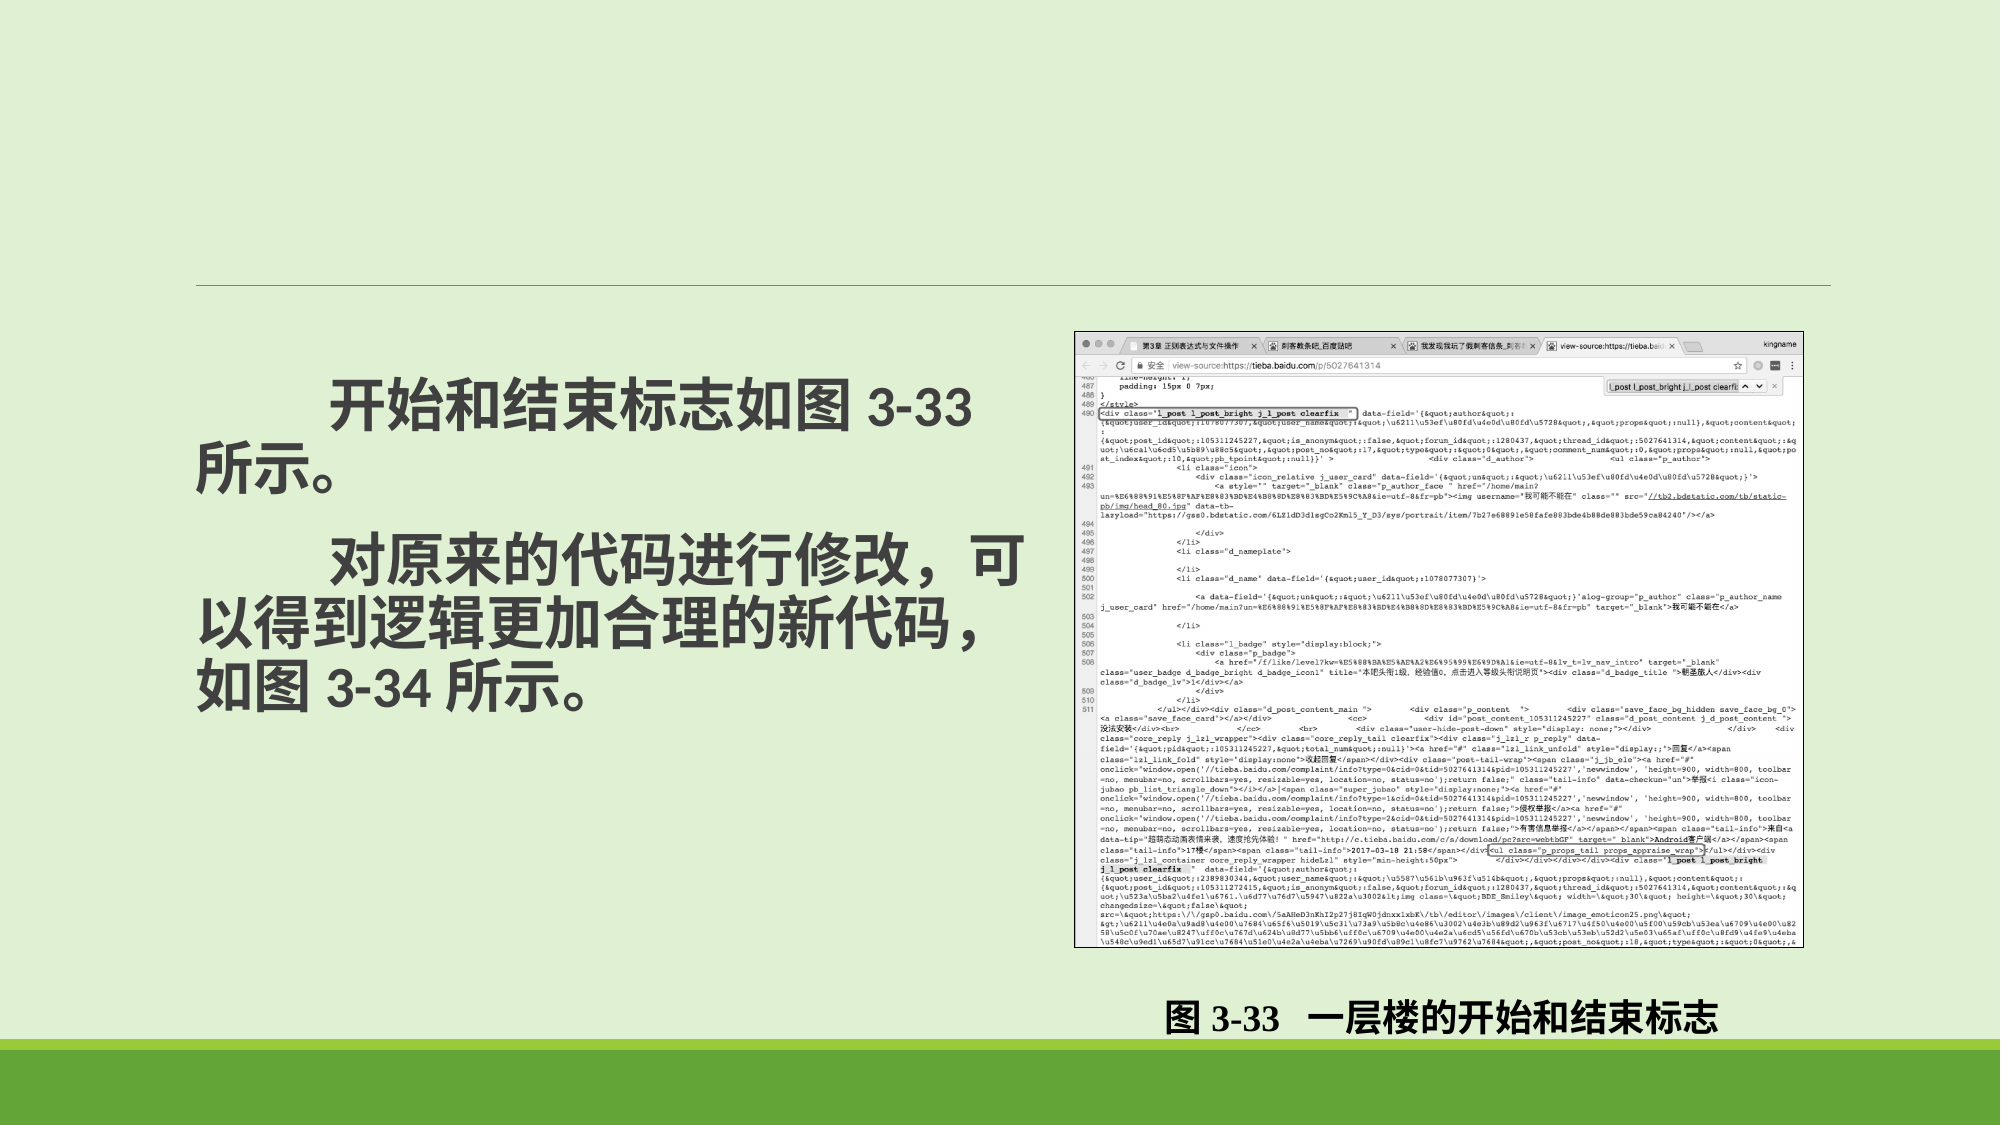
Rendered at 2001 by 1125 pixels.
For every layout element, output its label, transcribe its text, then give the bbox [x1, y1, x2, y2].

text_box 图3-33 一层楼的开始和结束标志 [1150, 986, 1736, 1046]
list 开始和结束标志如图3-33所示。 对原来的代码进行修改，可以得到逻辑更加合理的新代码，如图3-34所示。 [180, 368, 1041, 1029]
picture [1074, 330, 1805, 948]
